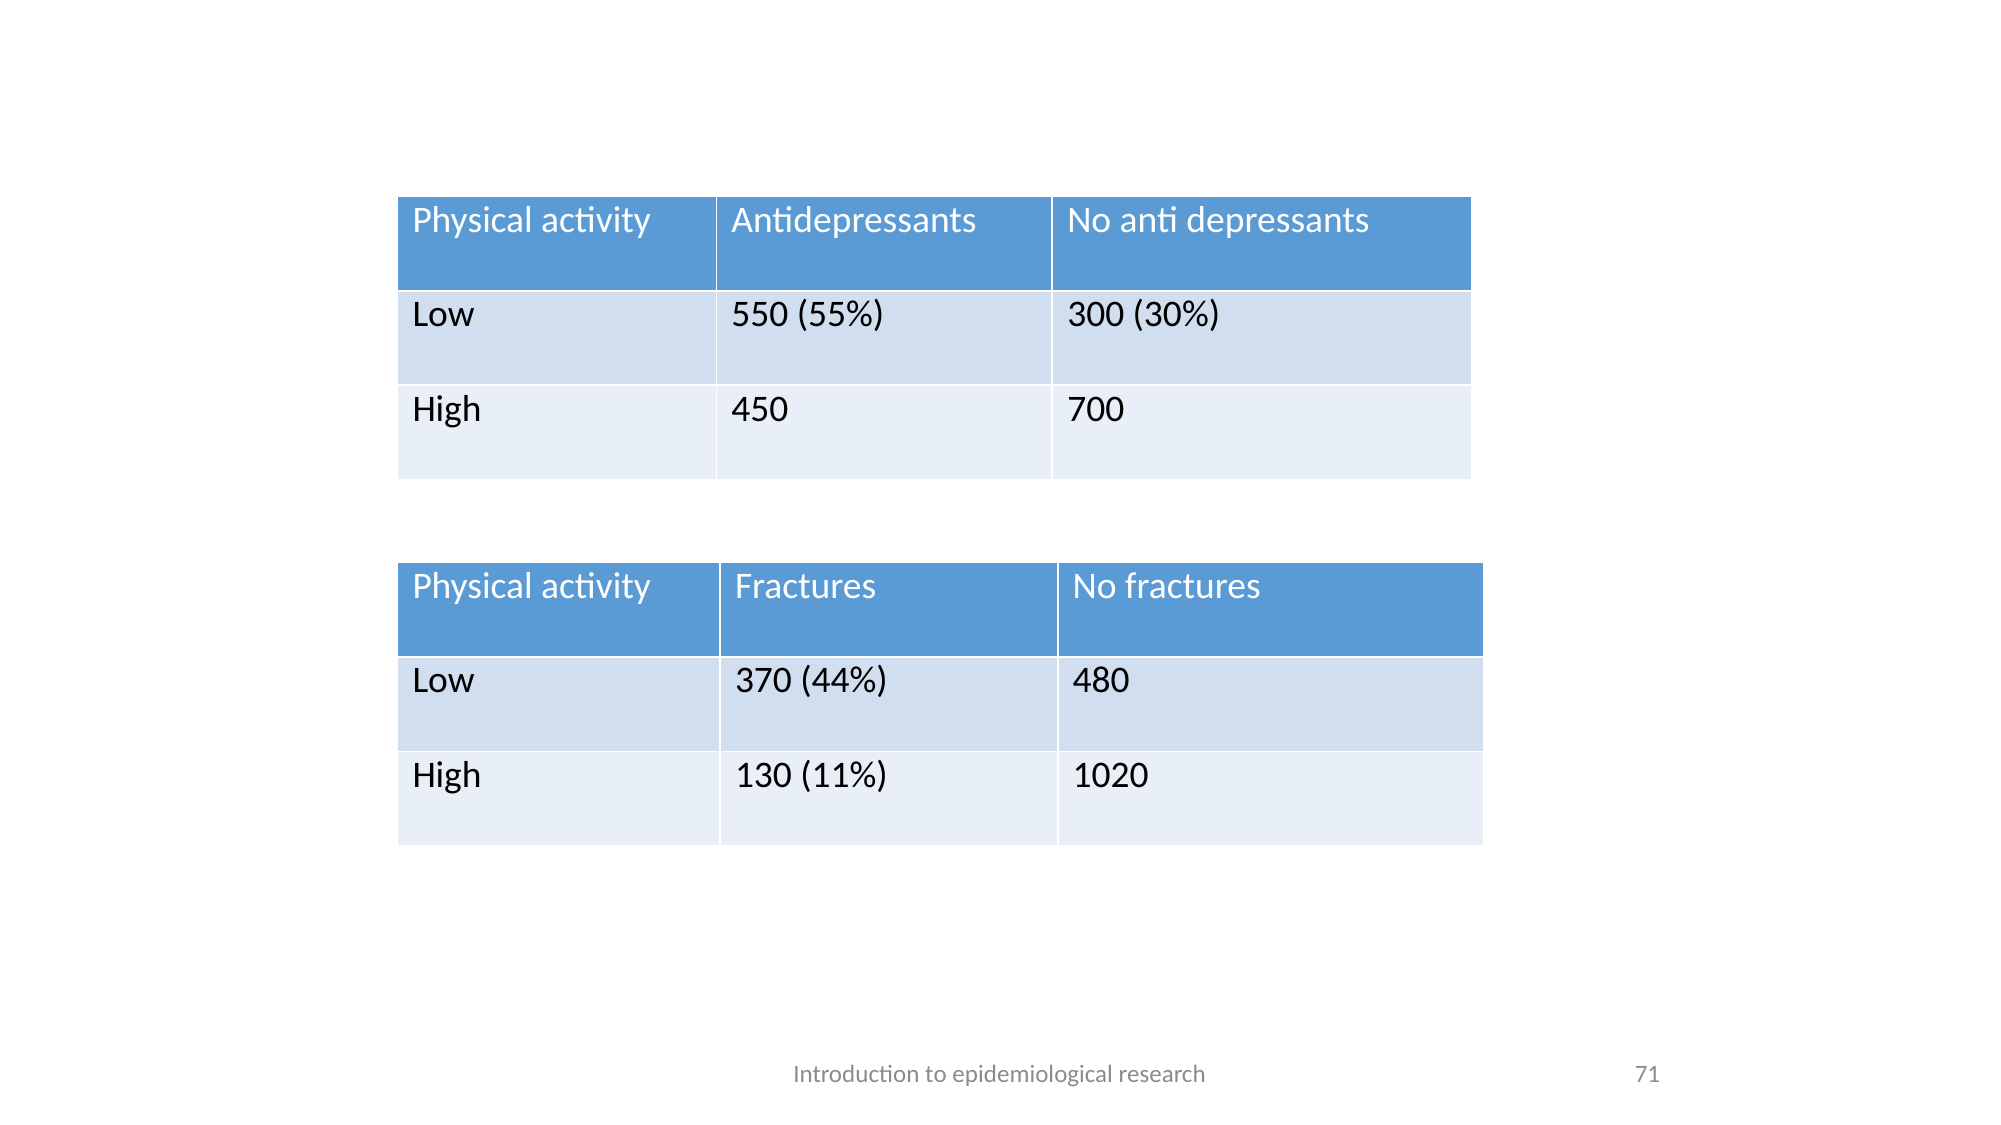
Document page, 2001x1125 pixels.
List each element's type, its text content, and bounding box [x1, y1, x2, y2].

table_header Fractures [721, 563, 1057, 656]
table_cell High [398, 386, 716, 479]
table_cell 550 (55%) [717, 292, 1051, 384]
text_box 71 [1325, 1042, 1675, 1103]
table_cell High [398, 752, 719, 845]
table_cell 700 [1053, 386, 1471, 479]
table_cell 1020 [1059, 752, 1483, 845]
table_cell 130 (11%) [721, 752, 1057, 845]
table_header Antidepressants [717, 197, 1051, 290]
table_header Physical activity [398, 563, 719, 656]
text_box Introduction to epidemiological research [762, 1042, 1238, 1103]
table_header Physical activity [398, 197, 716, 290]
table_cell Low [398, 658, 719, 751]
table_cell 370 (44%) [721, 658, 1057, 751]
table_cell 450 [717, 386, 1051, 479]
table_cell Low [398, 292, 716, 384]
table_header No anti depressants [1053, 197, 1471, 290]
table_header No fractures [1059, 563, 1483, 656]
table_cell 300 (30%) [1053, 292, 1471, 384]
table_cell 480 [1059, 658, 1483, 751]
